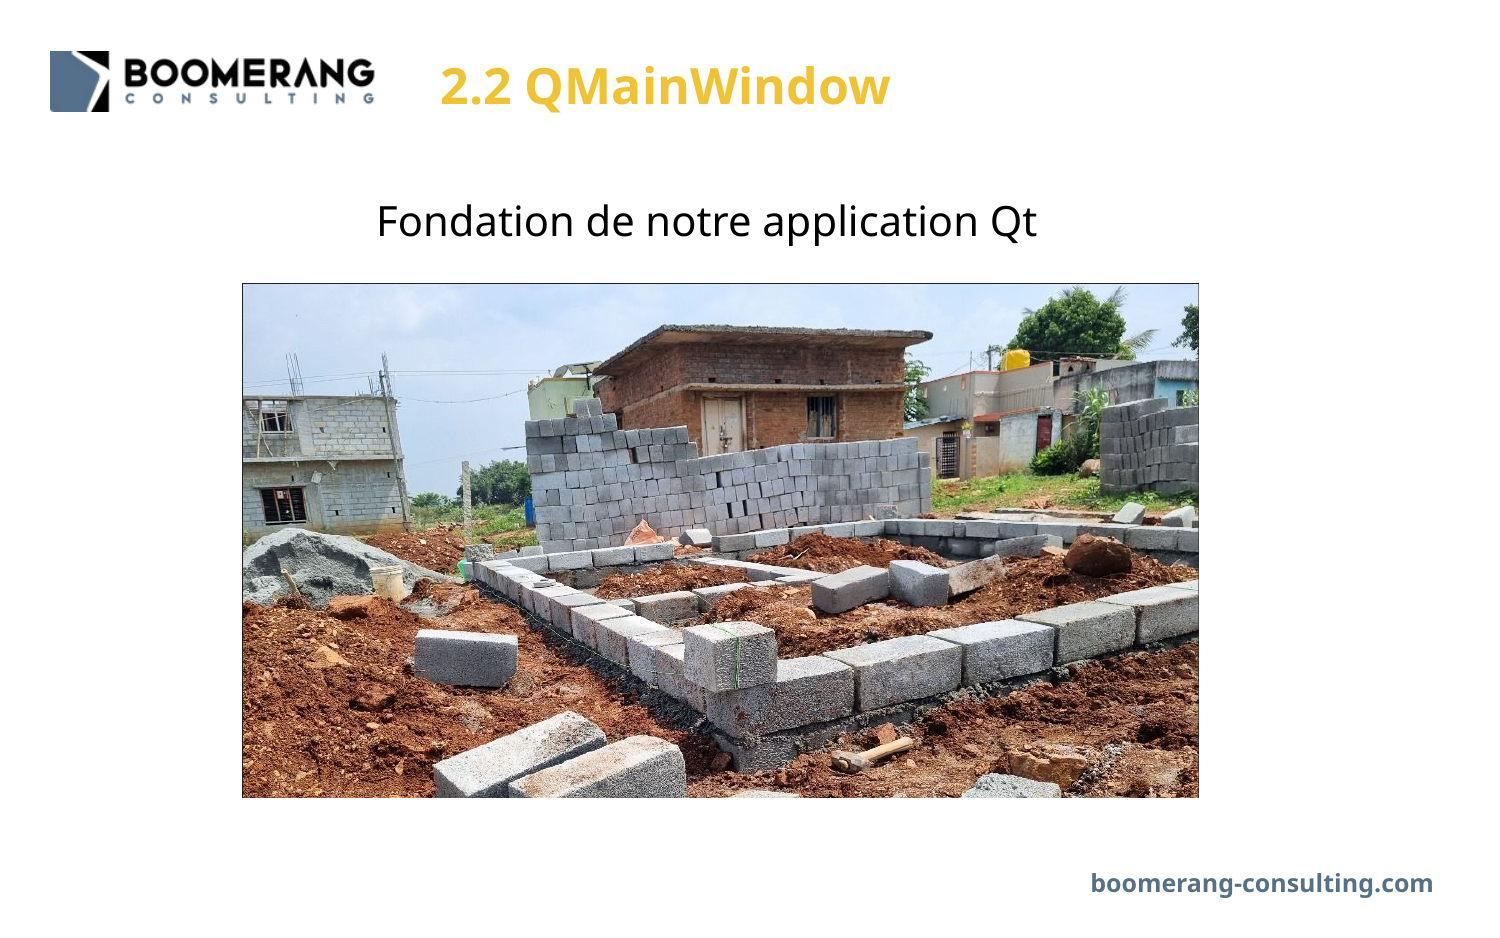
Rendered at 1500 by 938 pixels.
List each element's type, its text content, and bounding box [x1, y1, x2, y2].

text_box Fondation de notre application Qt [361, 187, 1053, 252]
picture [242, 283, 1199, 799]
picture [50, 51, 389, 112]
title 2.2 QMainWindow [425, 45, 1451, 124]
